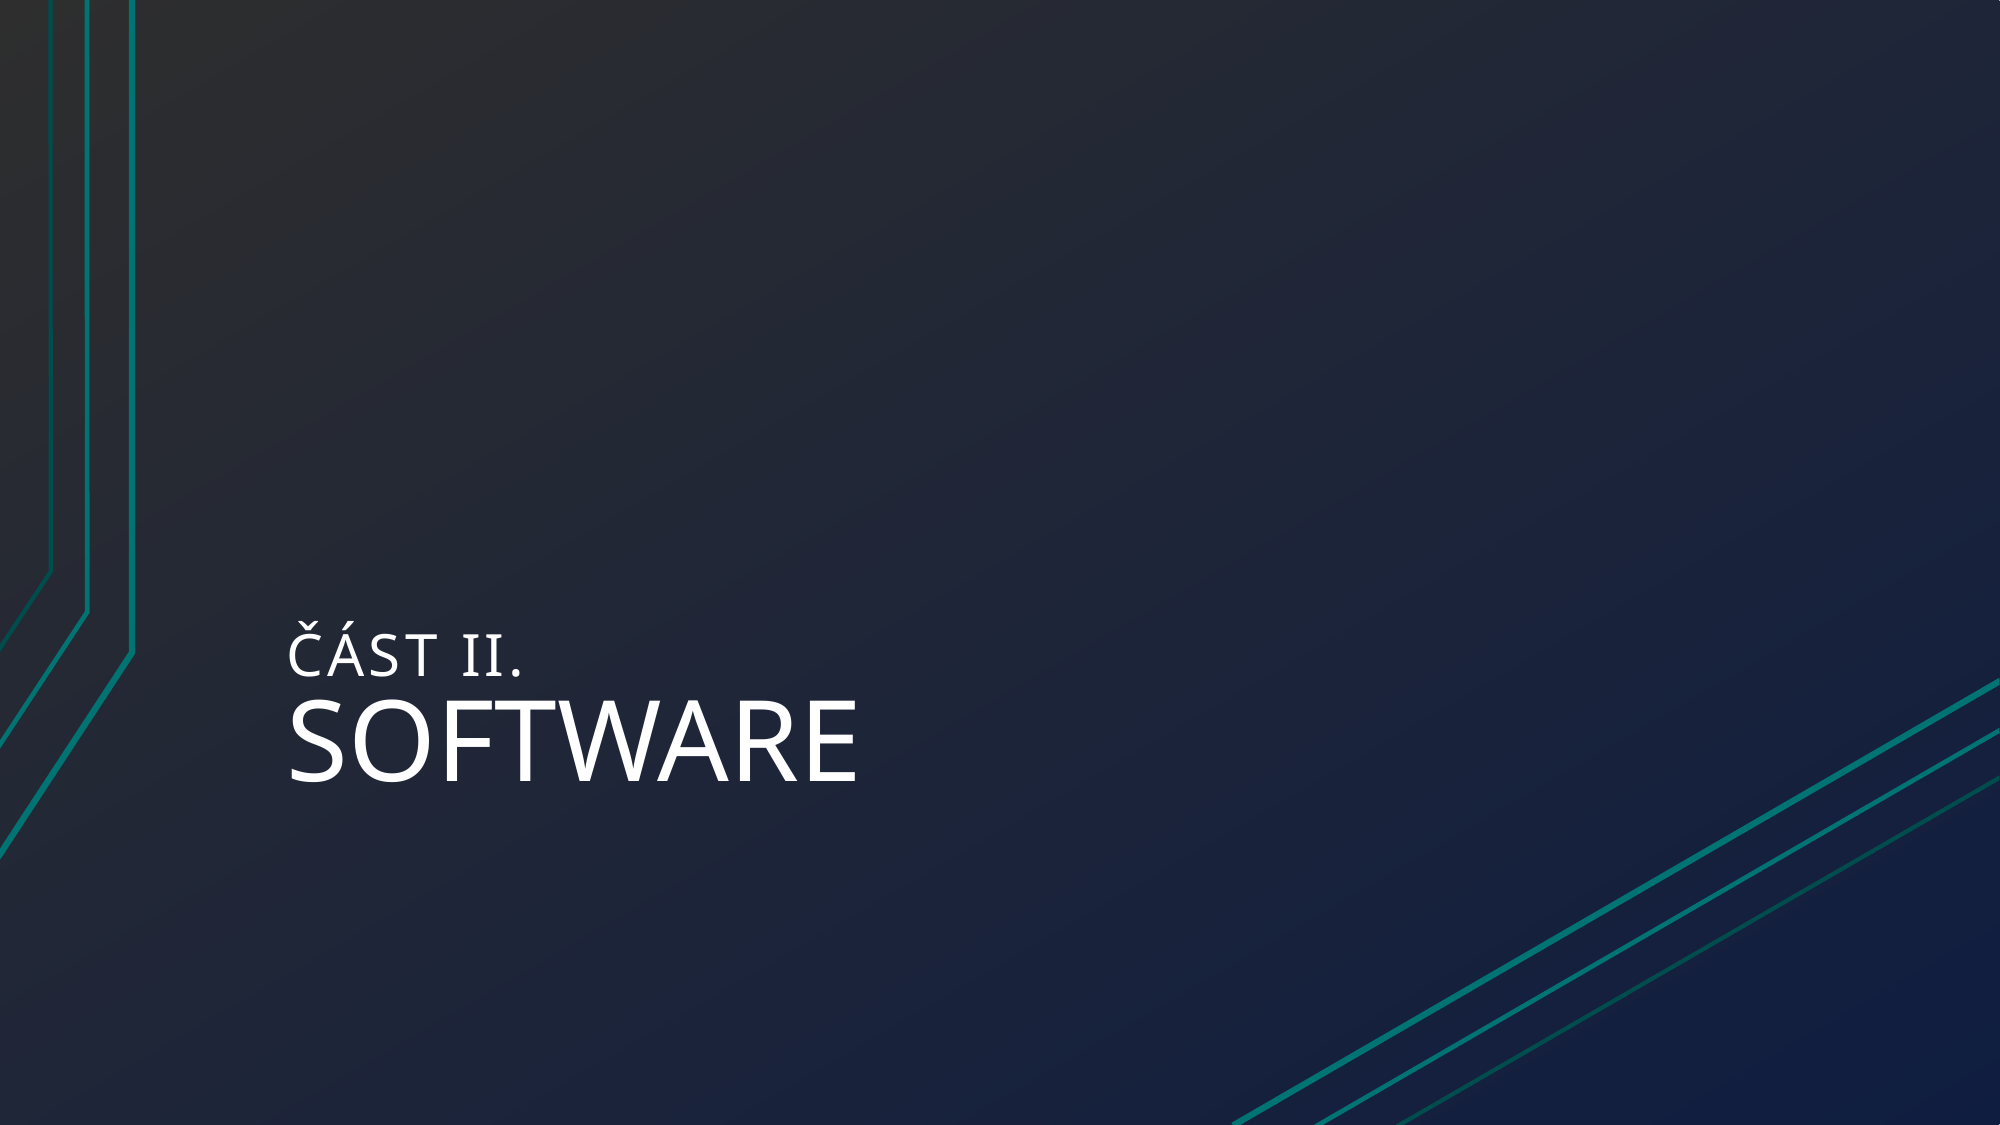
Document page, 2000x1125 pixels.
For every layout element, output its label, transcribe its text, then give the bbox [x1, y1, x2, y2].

list Část ii. [266, 615, 1427, 1125]
title Software [266, 362, 1733, 816]
